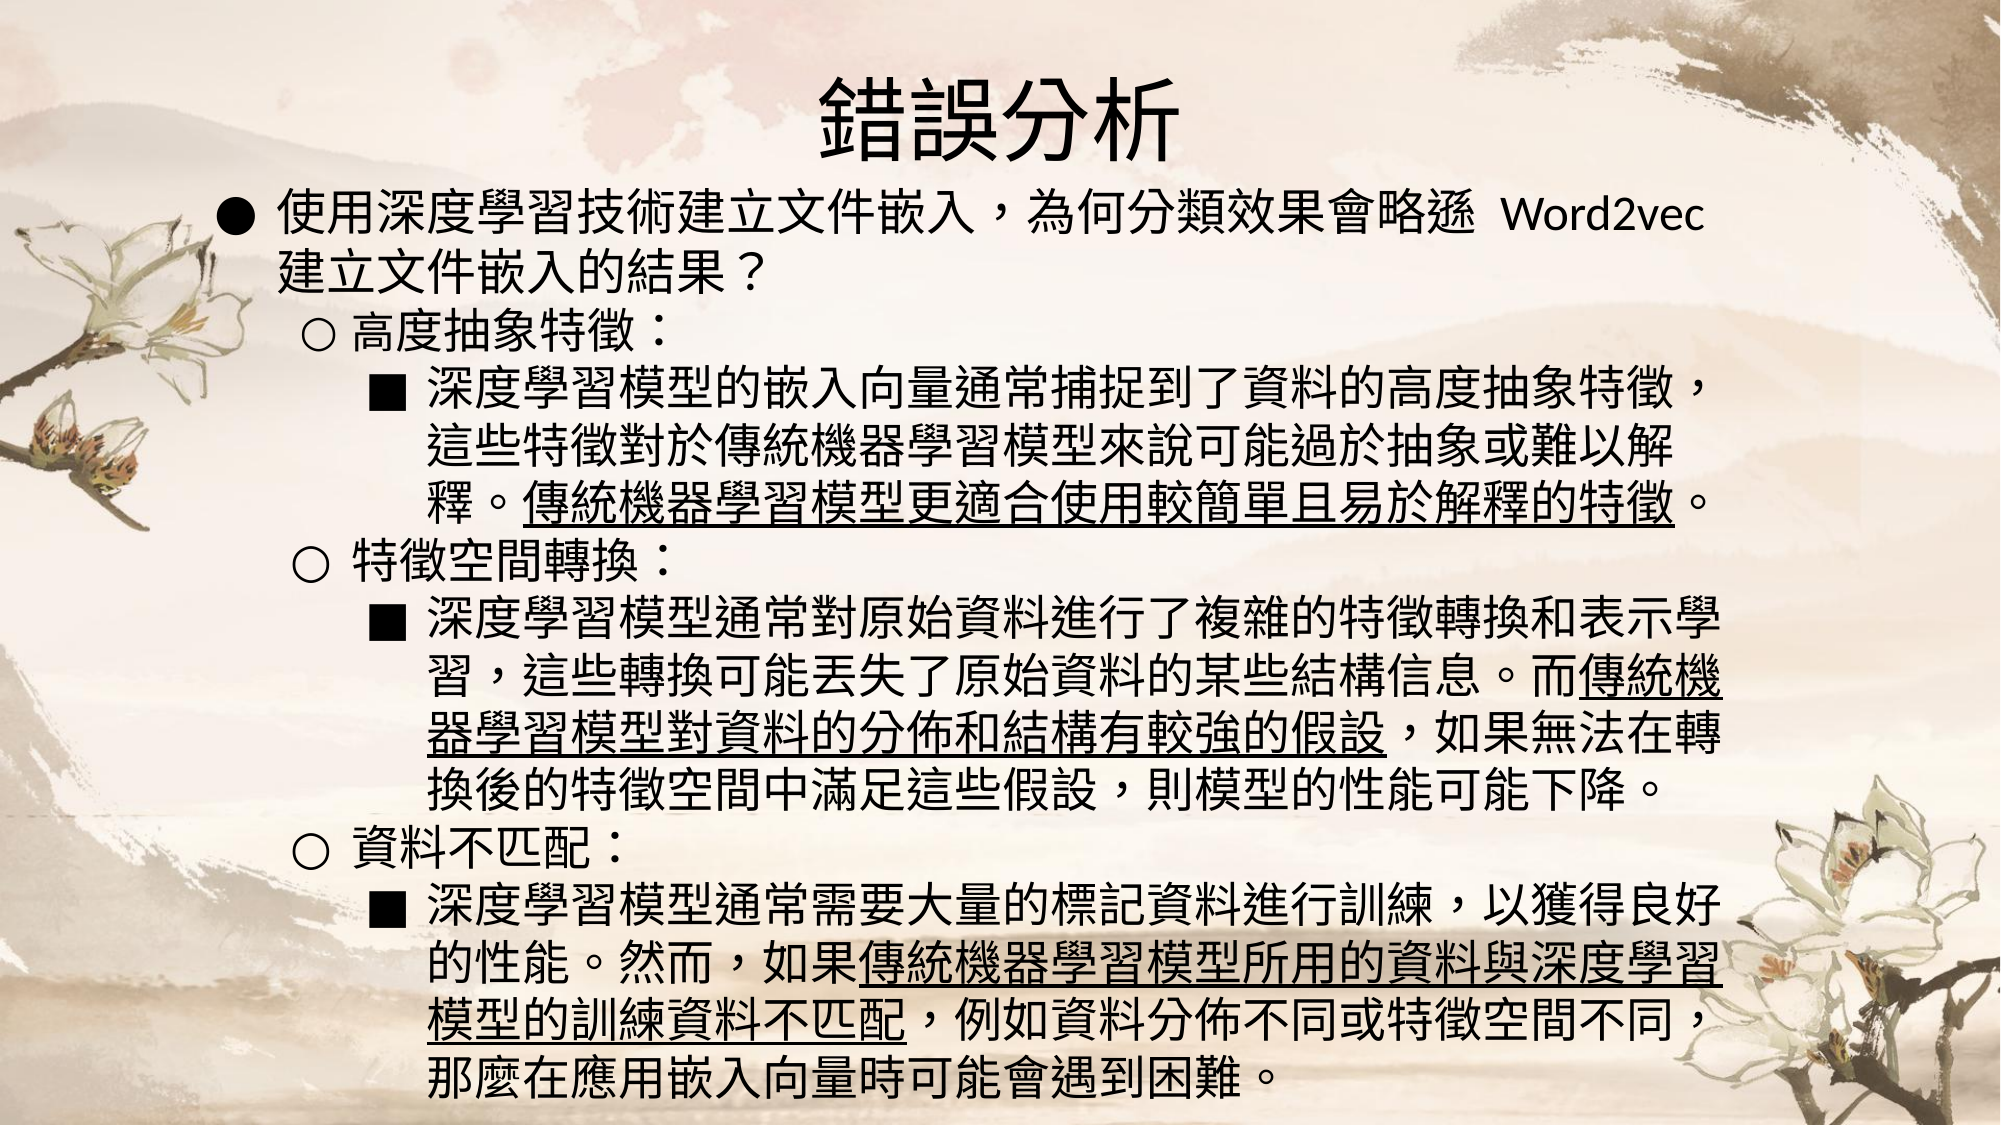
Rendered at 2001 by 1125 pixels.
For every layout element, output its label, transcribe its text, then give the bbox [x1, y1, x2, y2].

title 錯誤分析 [137, 59, 1863, 190]
picture [0, 0, 2001, 1125]
text_box 使用深度學習技術建立文件嵌入，為何分類效果會略遜 Word2vec 建立文件嵌入的結果？ 高度抽象特徵： 深度學習模型的嵌入向量通常捕捉到了資料的高度抽象特徵，這些特徵對於傳統機器學習模型來說可能過於抽象或難以解釋。傳統機器學習模型更適合使用較簡單且易於解釋的特徵。 特徵空間轉換： 深度學習模型通常對原始資料進行了複雜的特徵轉換和表示學習，這些轉換可能丟失了原始資料的某些結構信息。而傳統機器學習模型對資料的分佈和結構有較強的假設，如果無法在轉換後的特徵空間中滿足這些假設，則模型的性能可能下降。 資料不匹配： 深度學習模型通常需要大量的標記資料進行訓練，以獲得良好的性能。然而，如果傳統機器學習模型所用的資料與深度學習模型的訓練資料不匹配，例如資料分佈不同或特徵空間不同，那麼在應用嵌入向量時可能會遇到困難。 [186, 165, 1752, 1120]
